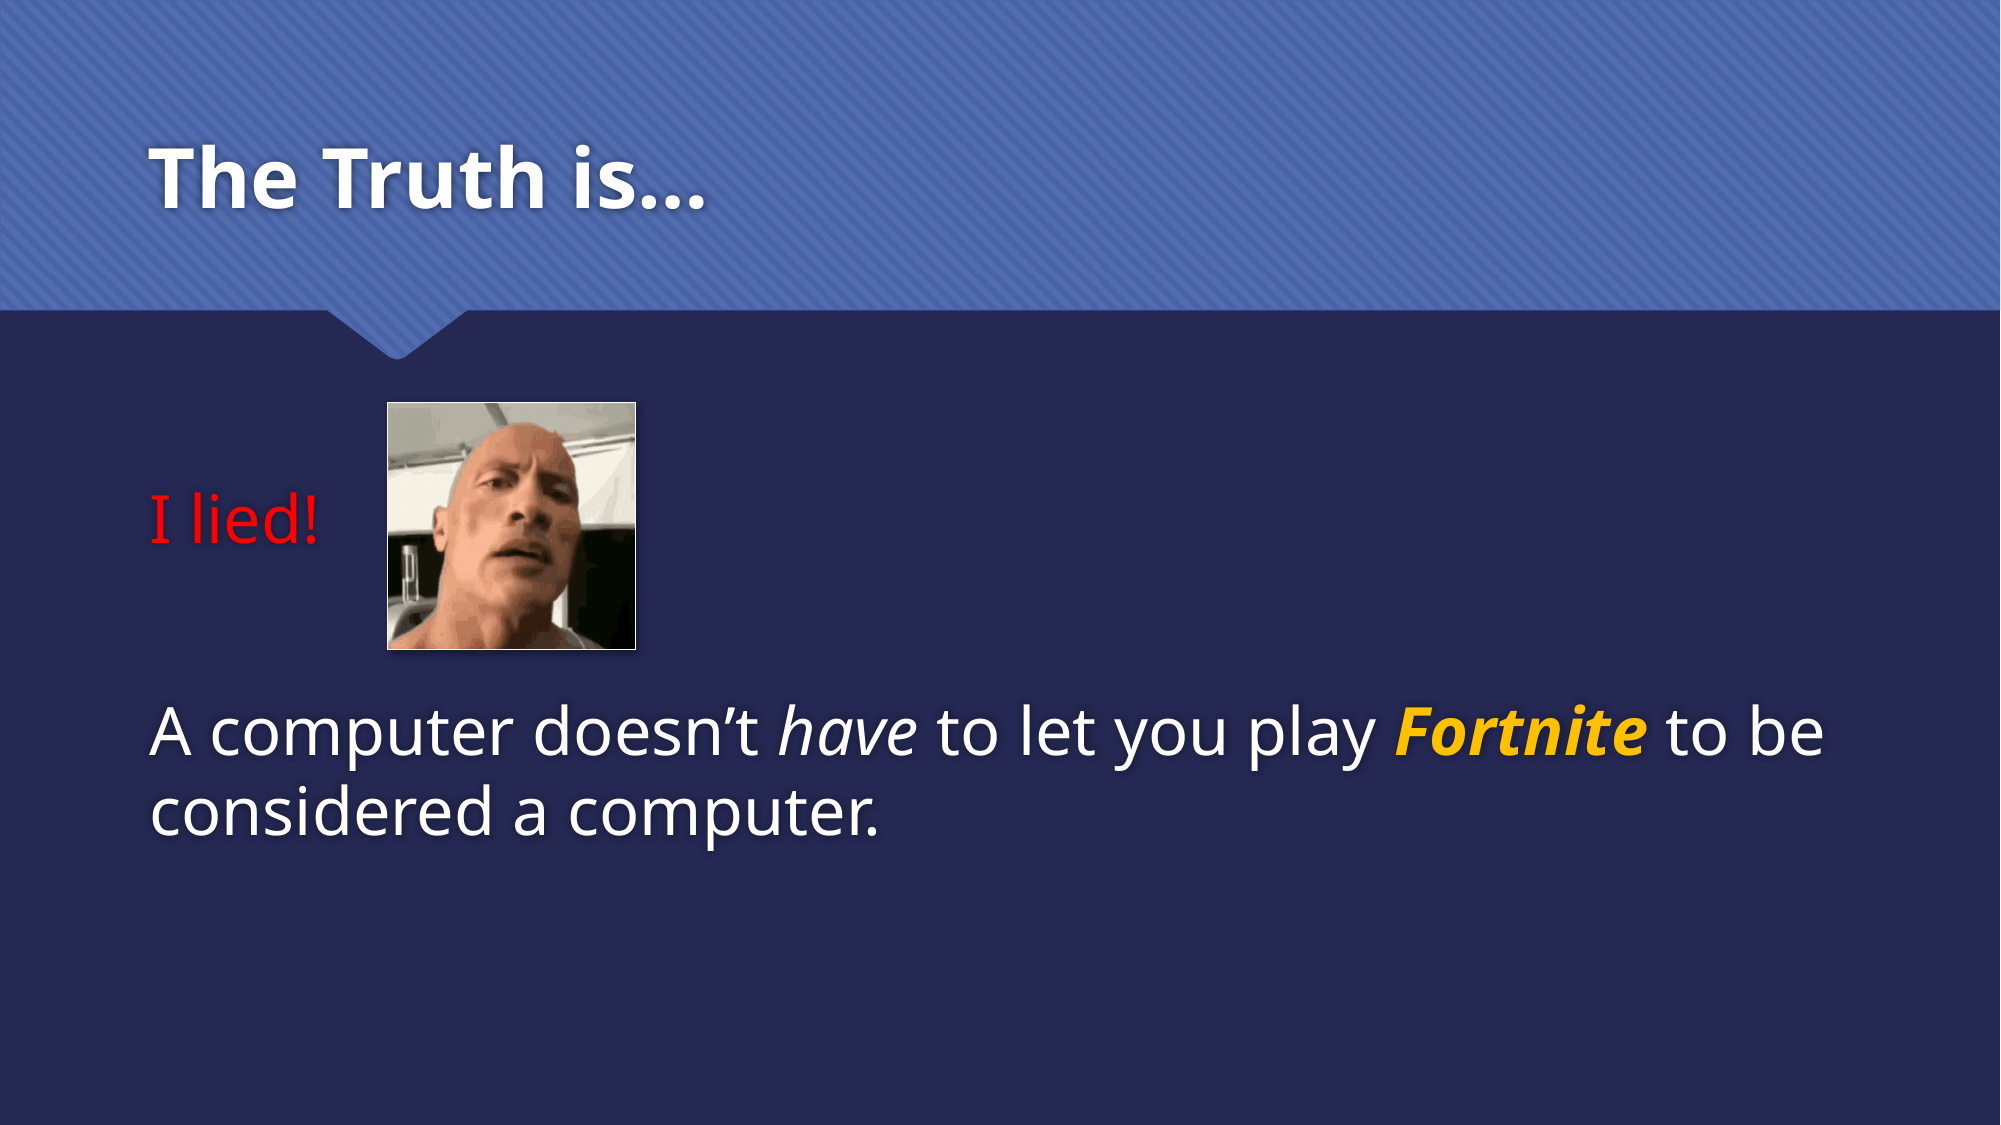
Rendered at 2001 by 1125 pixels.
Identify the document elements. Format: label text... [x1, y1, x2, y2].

picture [387, 401, 636, 651]
title The Truth is… [132, 73, 1868, 233]
list I lied! A computer doesn’t have to let you play Fortnite to be considered a computer. [134, 364, 1866, 962]
